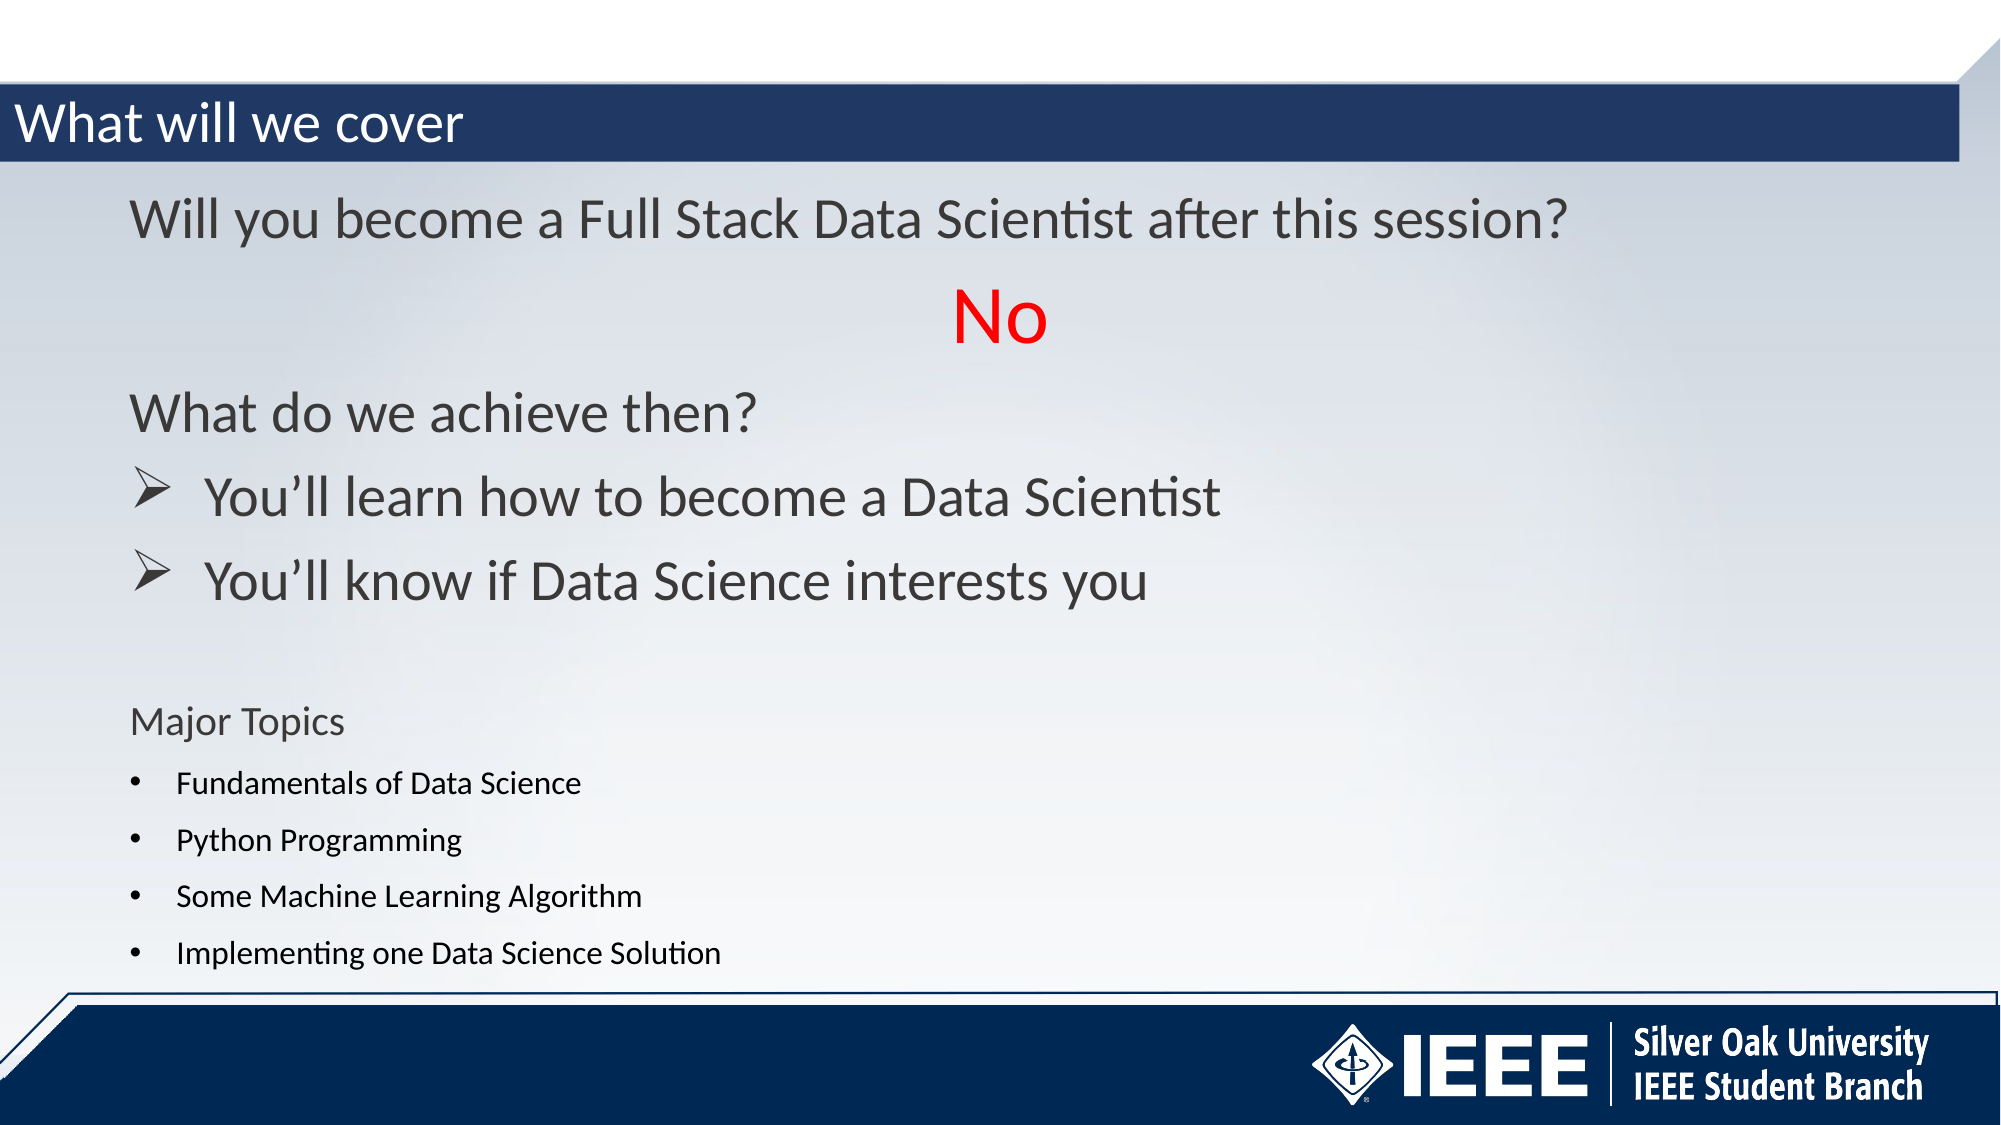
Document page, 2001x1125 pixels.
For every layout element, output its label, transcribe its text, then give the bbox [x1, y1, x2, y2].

list Will you become a Full Stack Data Scientist after this session? No What do we achieve then? You’ll learn how to become a Data Scientist You’ll know if Data Science interests you Major Topics Fundamentals of Data Science Python Programming Some Machine Learning Algorithm Implementing one Data Science Solution [114, 180, 1886, 975]
picture [0, 0, 2001, 1125]
text_box What will we cover [0, 84, 1960, 162]
